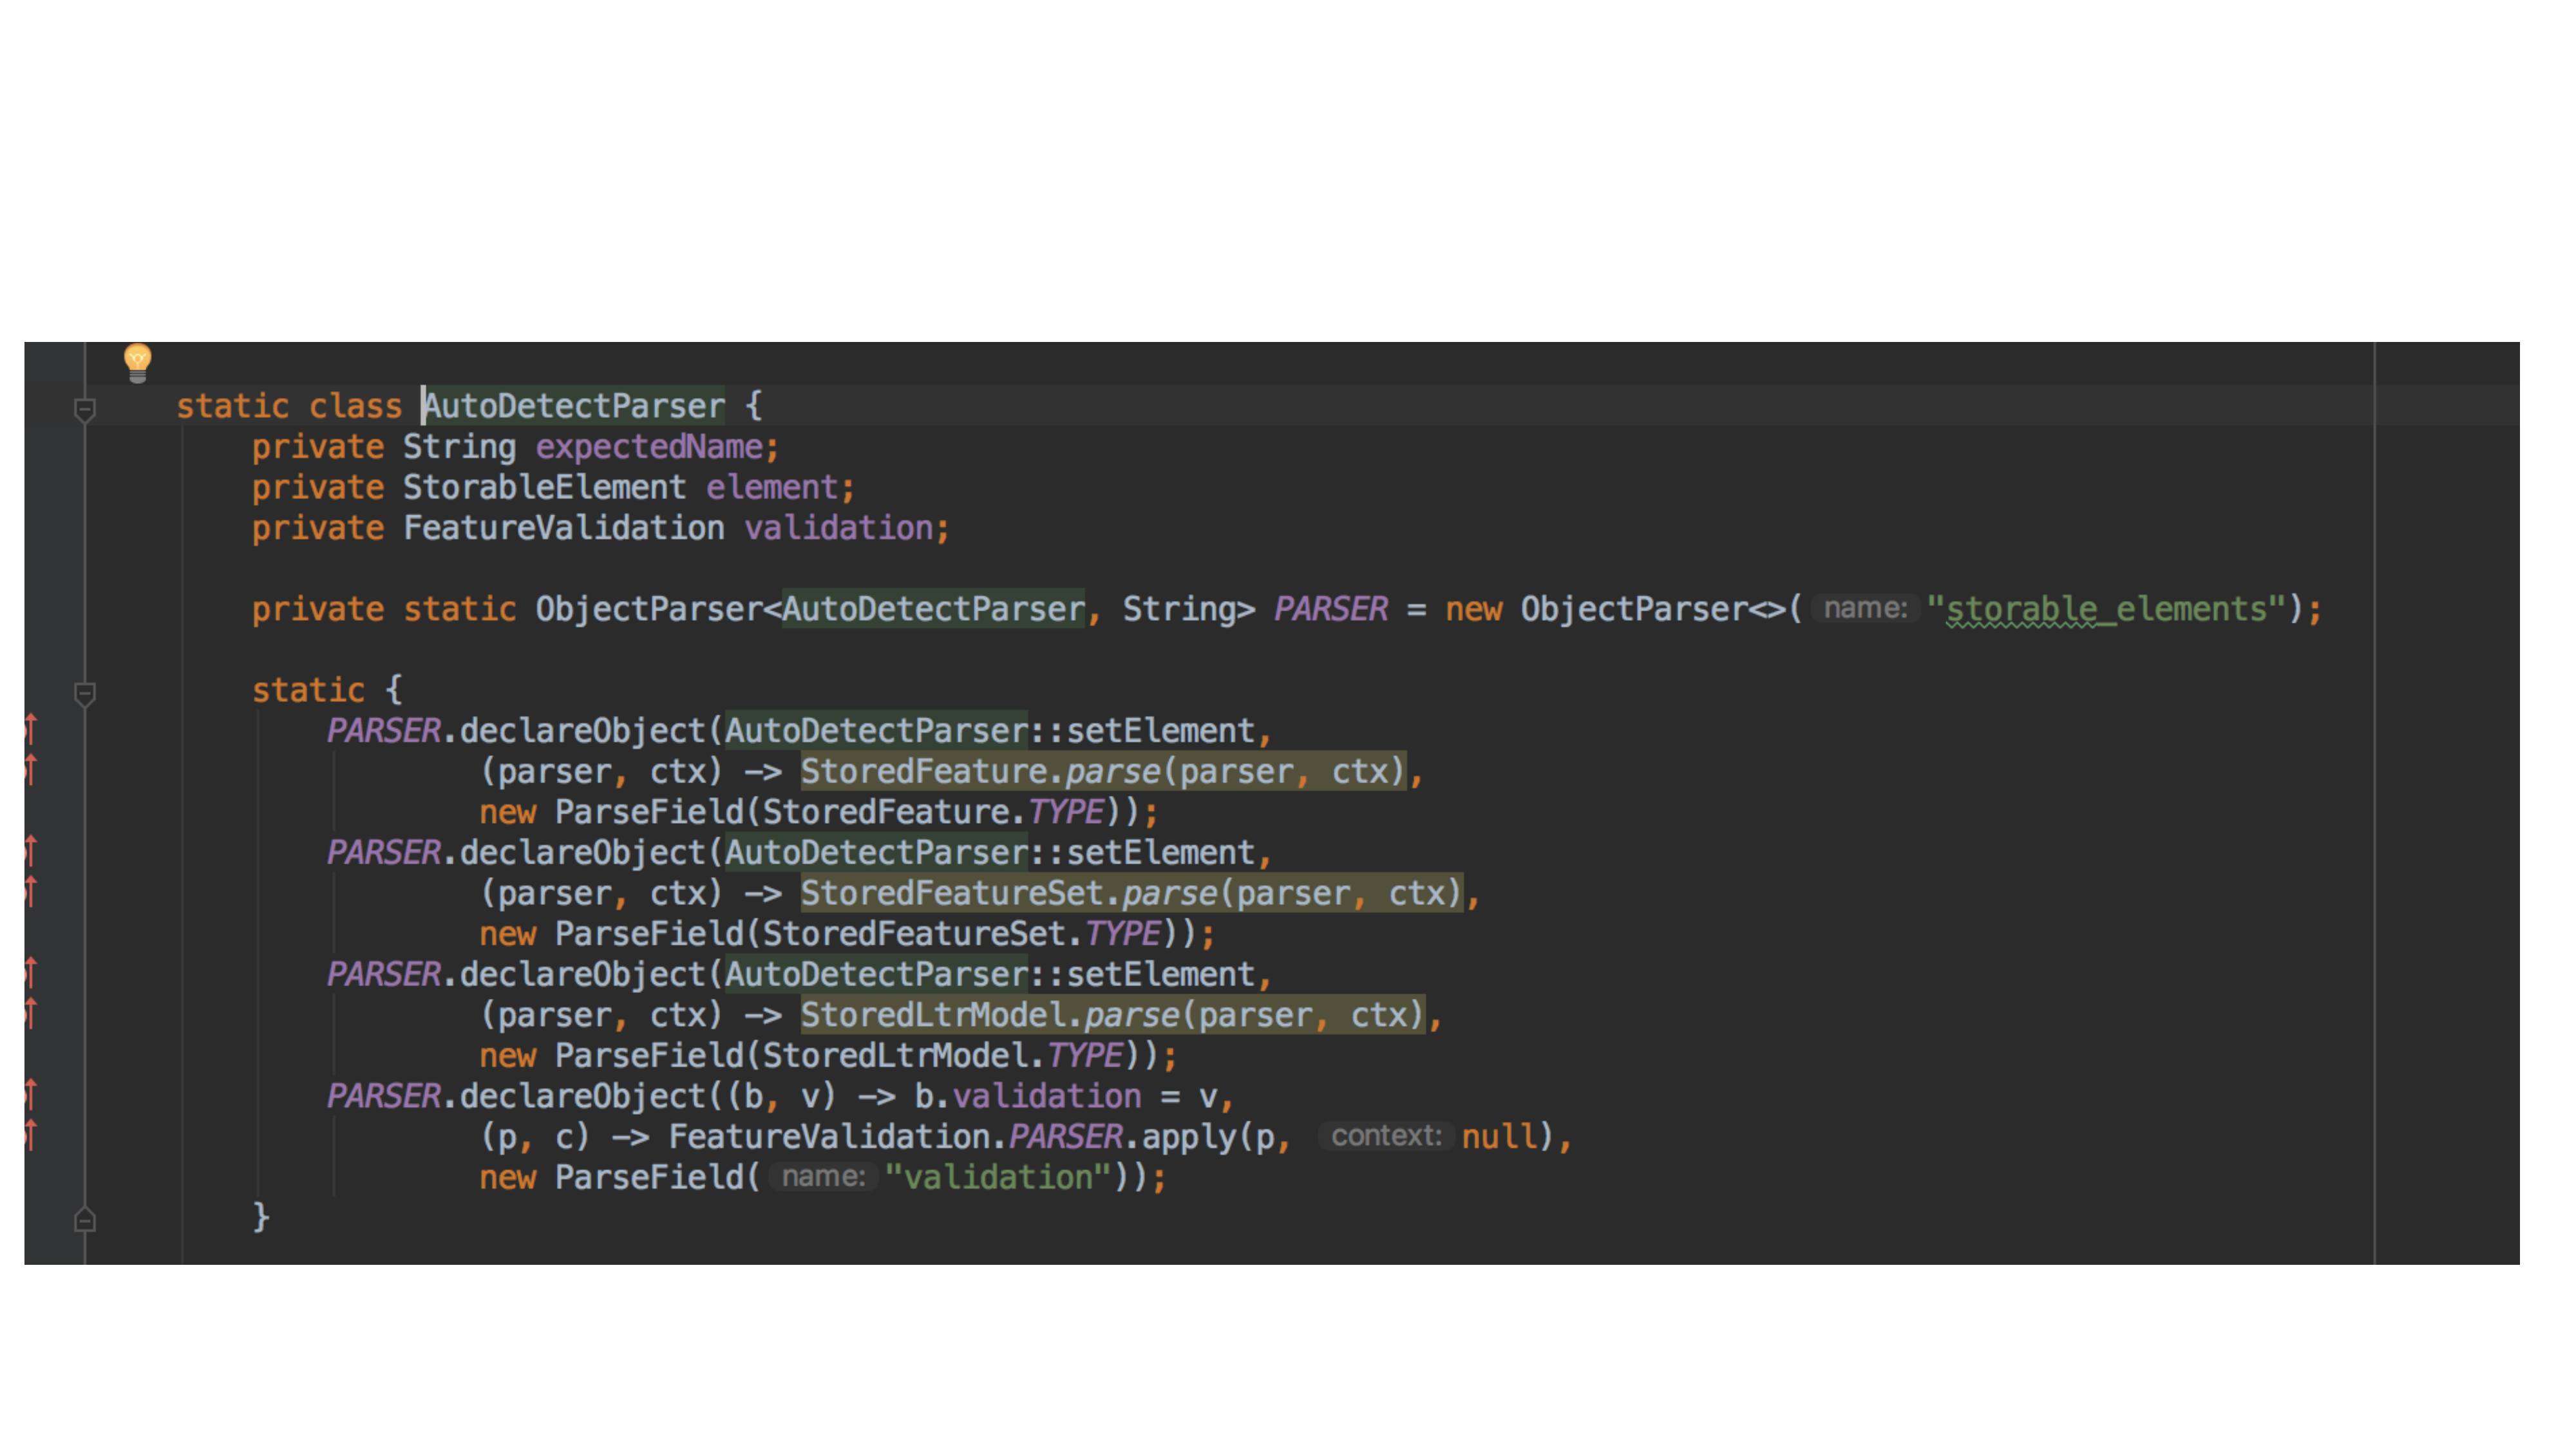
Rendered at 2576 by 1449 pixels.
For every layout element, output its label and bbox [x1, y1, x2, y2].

picture [24, 341, 2520, 1265]
